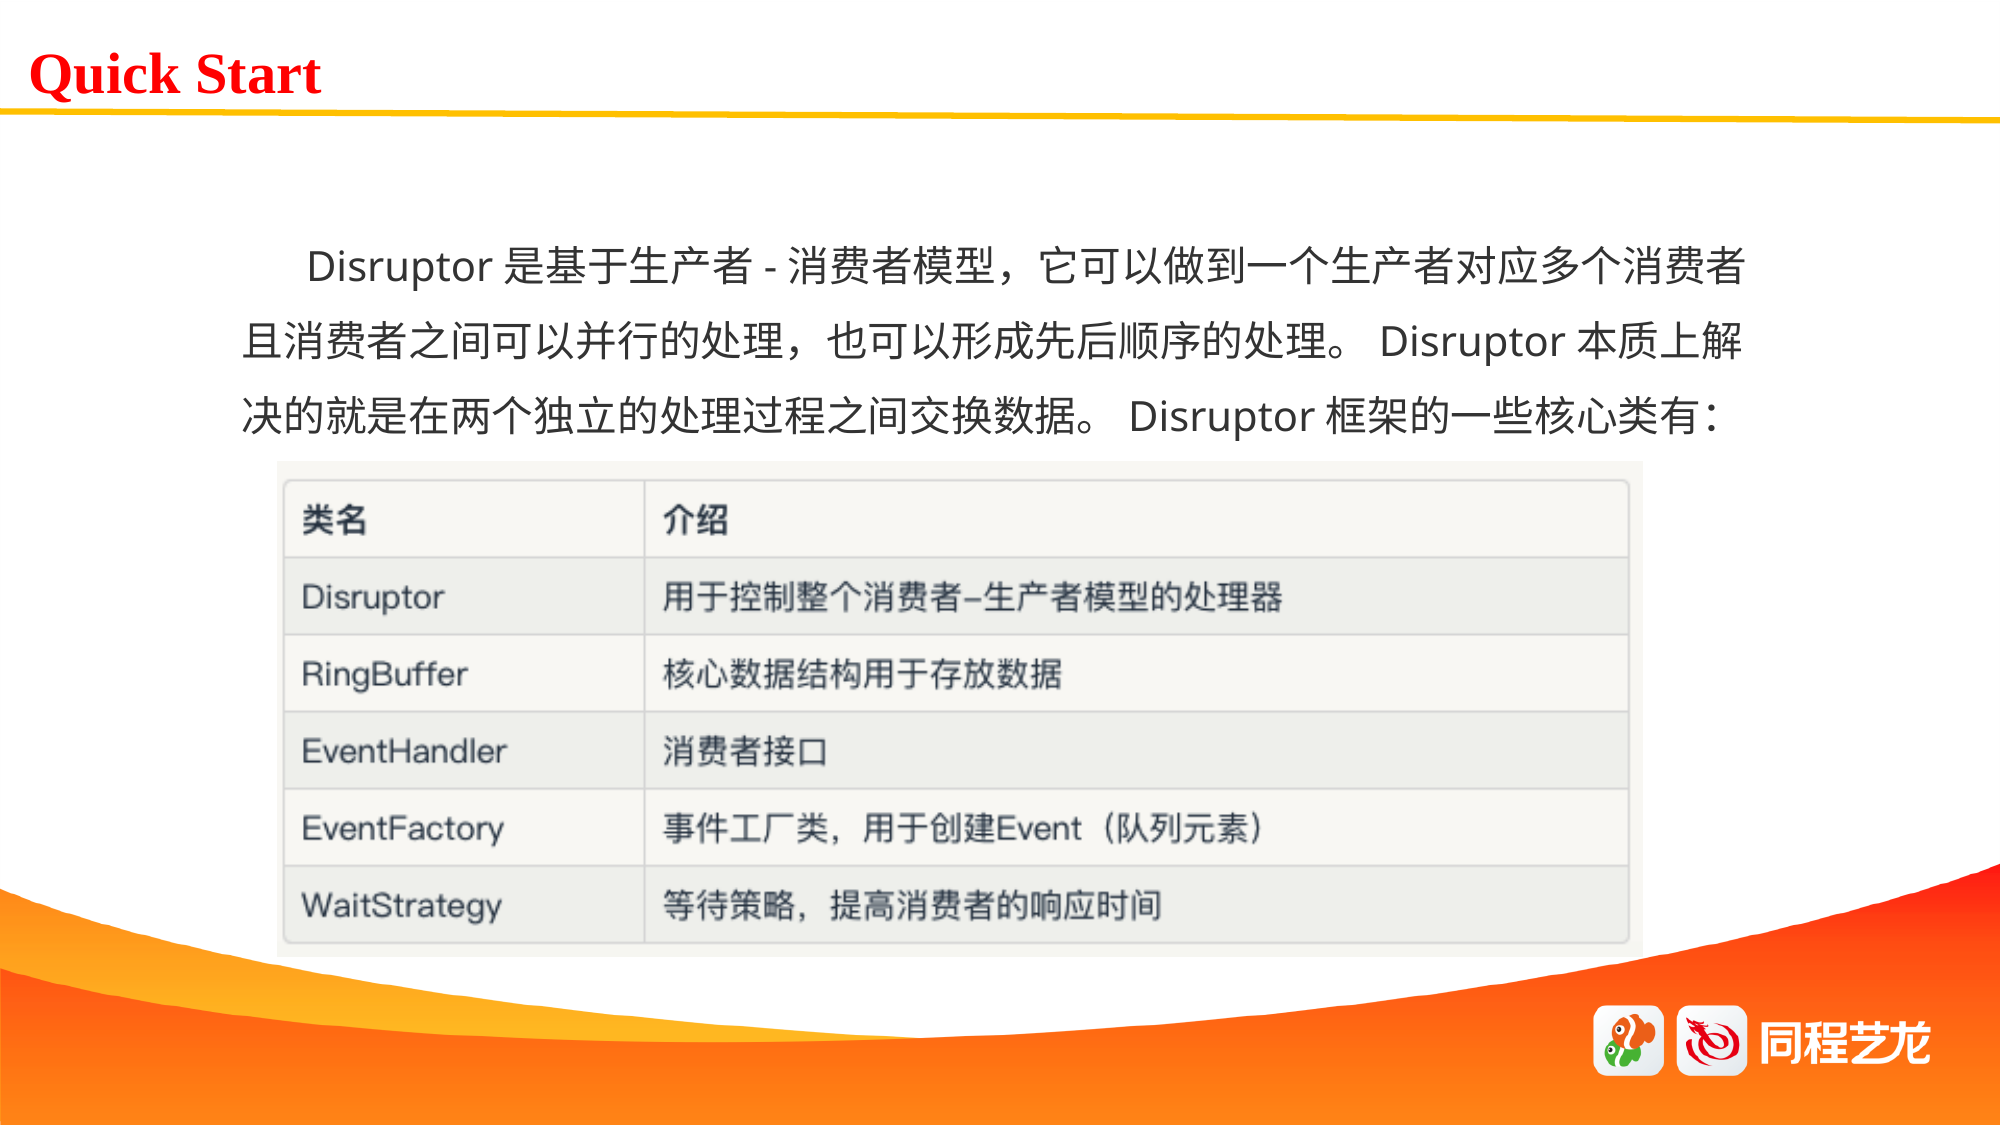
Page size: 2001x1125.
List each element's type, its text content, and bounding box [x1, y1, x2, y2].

picture [0, 1, 2000, 117]
text_box Quick Start [13, 28, 337, 113]
picture [0, 115, 2000, 1125]
text_box Disruptor是基于生产者-消费者模型，它可以做到一个生产者对应多个消费者且消费者之间可以并行的处理，也可以形成先后顺序的处理。Disruptor本质上解决的就是在两个独立的处理过程之间交换数据。Disruptor框架的一些核心类有： [226, 207, 1786, 448]
